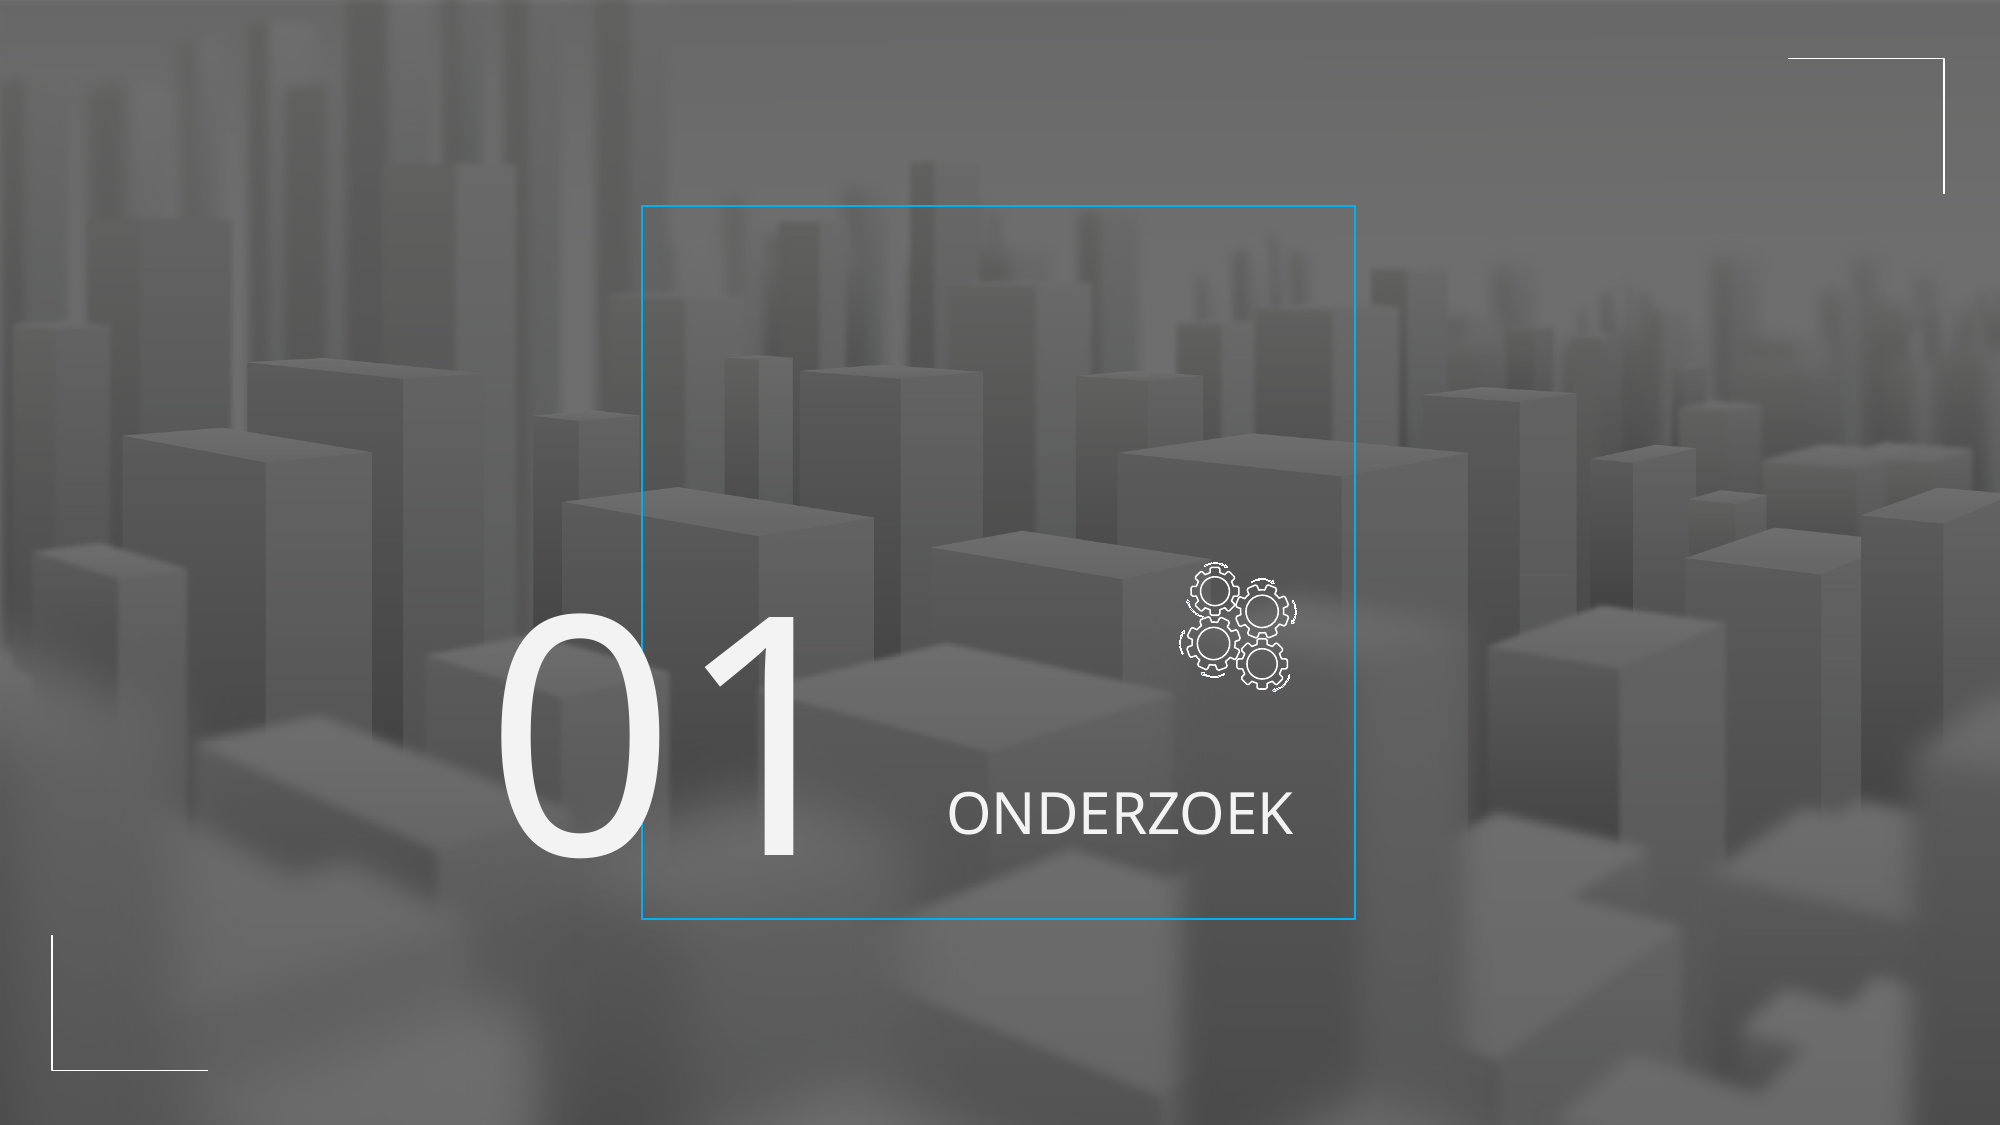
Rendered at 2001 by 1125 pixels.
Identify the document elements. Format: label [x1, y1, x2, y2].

picture [0, 0, 2000, 1125]
text_box [1179, 562, 1297, 692]
